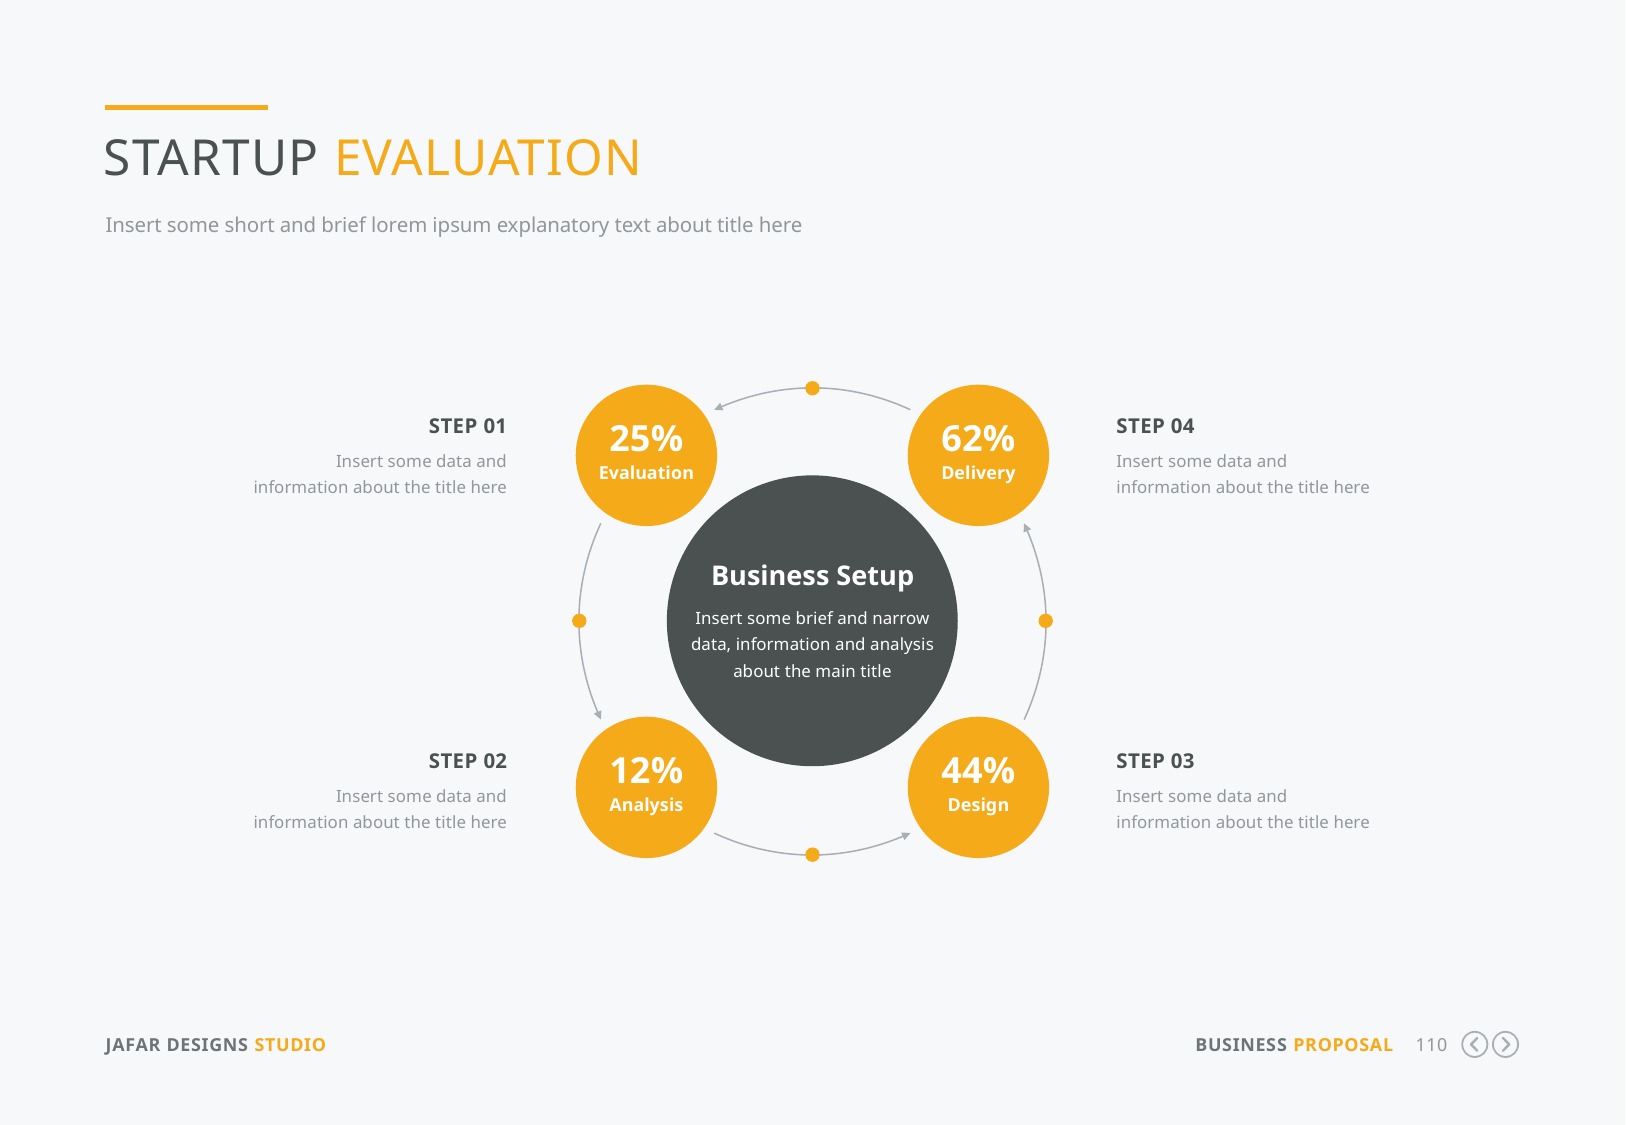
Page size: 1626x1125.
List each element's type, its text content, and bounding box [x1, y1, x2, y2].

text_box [690, 558, 935, 682]
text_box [583, 415, 710, 484]
text_box [804, 846, 821, 863]
text_box [713, 832, 911, 856]
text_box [241, 748, 507, 833]
text_box [919, 383, 1038, 415]
text_box [578, 522, 602, 720]
text_box [919, 715, 1038, 747]
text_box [1116, 412, 1382, 498]
text_box [665, 474, 959, 768]
text_box [574, 421, 719, 528]
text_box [915, 415, 1042, 484]
text_box [574, 753, 719, 860]
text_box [1116, 748, 1382, 833]
text_box [587, 715, 706, 747]
text_box [906, 421, 1051, 528]
list Startup Evaluation [103, 125, 1518, 188]
text_box [570, 612, 588, 630]
text_box [804, 379, 821, 397]
text_box [1037, 612, 1055, 630]
text_box [714, 386, 911, 411]
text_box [583, 747, 710, 815]
list Insert some short and brief lorem ipsum explanatory text about title here [105, 209, 1519, 241]
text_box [915, 747, 1042, 815]
text_box [1023, 523, 1047, 720]
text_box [241, 412, 507, 498]
text_box [906, 753, 1051, 860]
text_box [587, 383, 706, 415]
